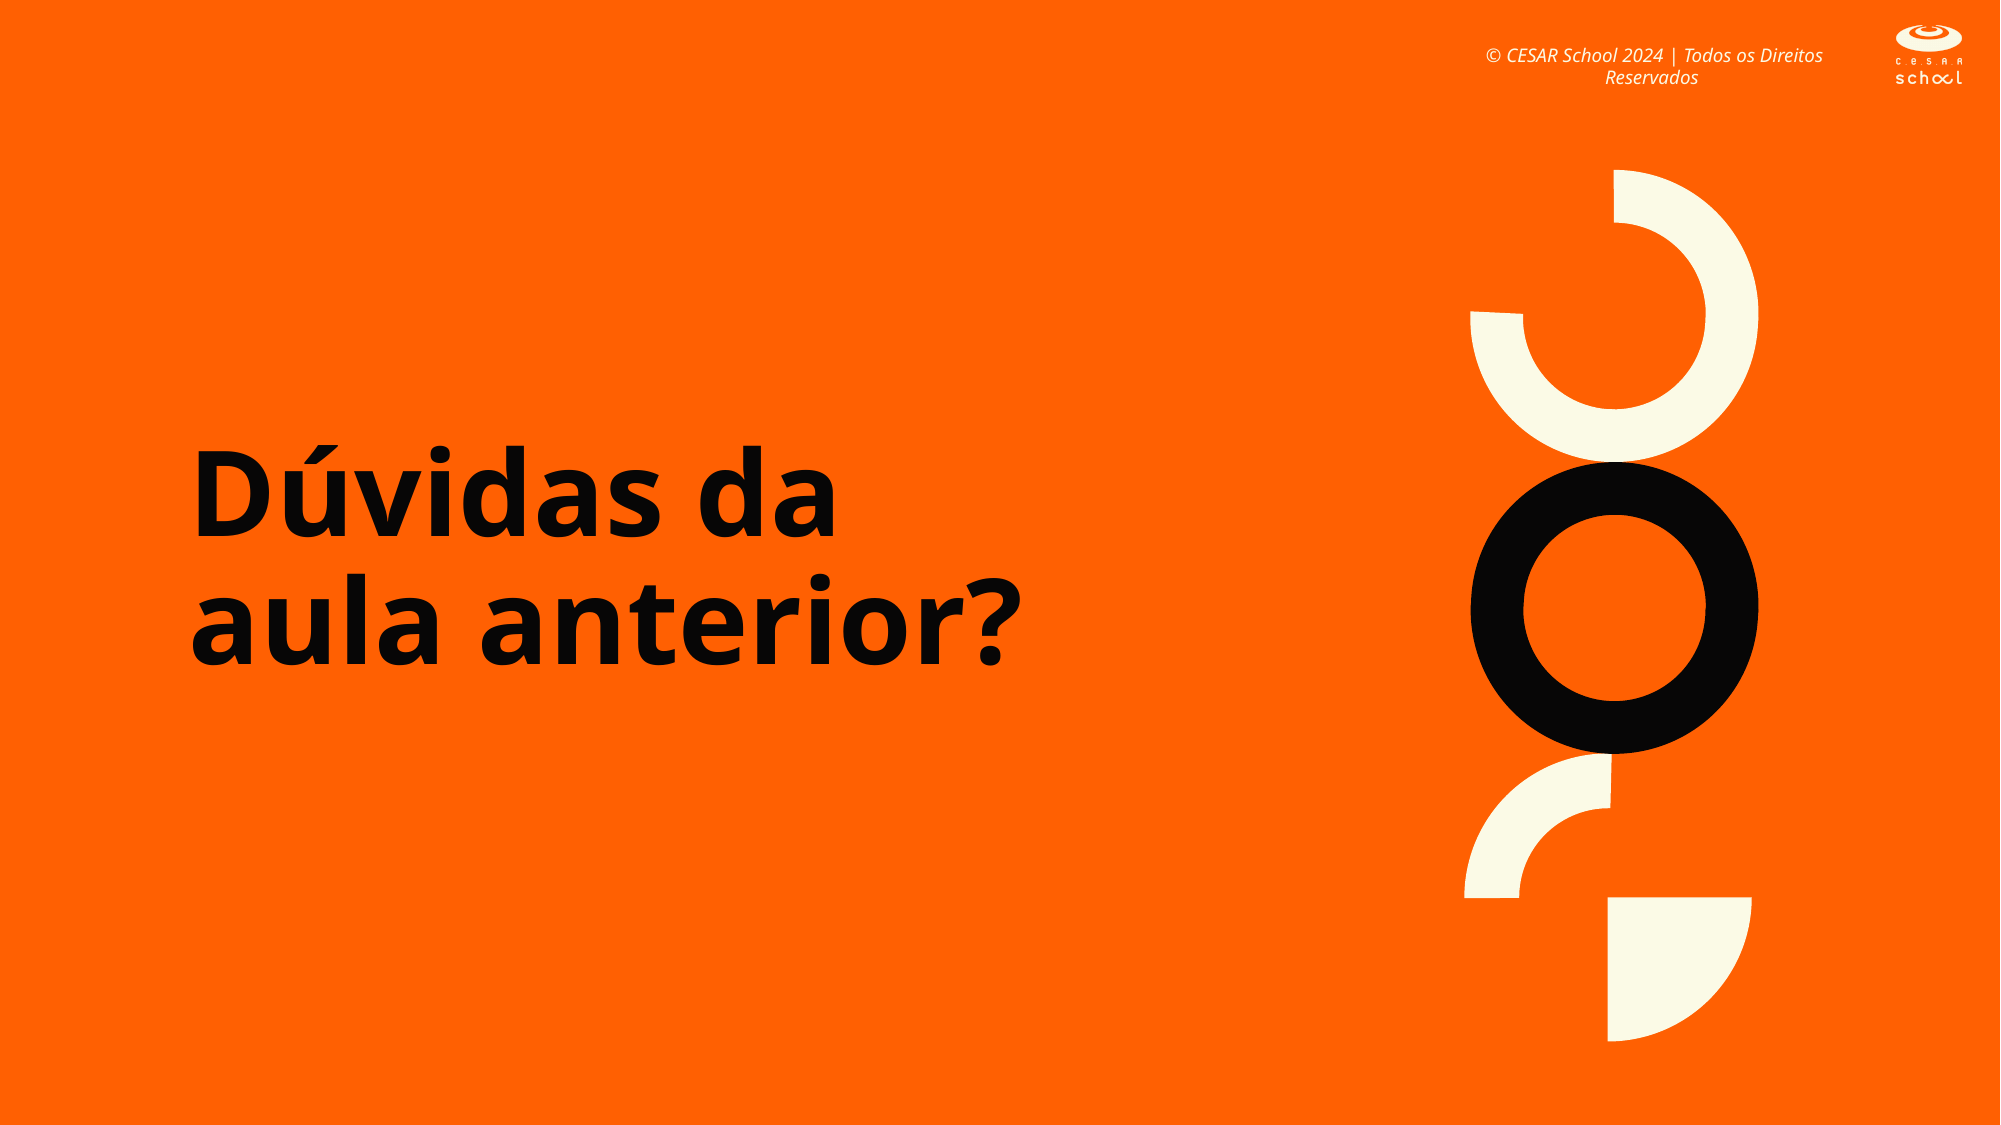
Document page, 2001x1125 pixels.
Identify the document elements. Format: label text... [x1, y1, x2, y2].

text_box [1613, 169, 1759, 317]
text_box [1464, 752, 1753, 1042]
text_box [1615, 317, 1759, 460]
text_box Dúvidas da aula anterior? [98, 418, 1091, 602]
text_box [1432, 25, 1963, 84]
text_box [1470, 461, 1759, 754]
text_box [1470, 311, 1616, 460]
